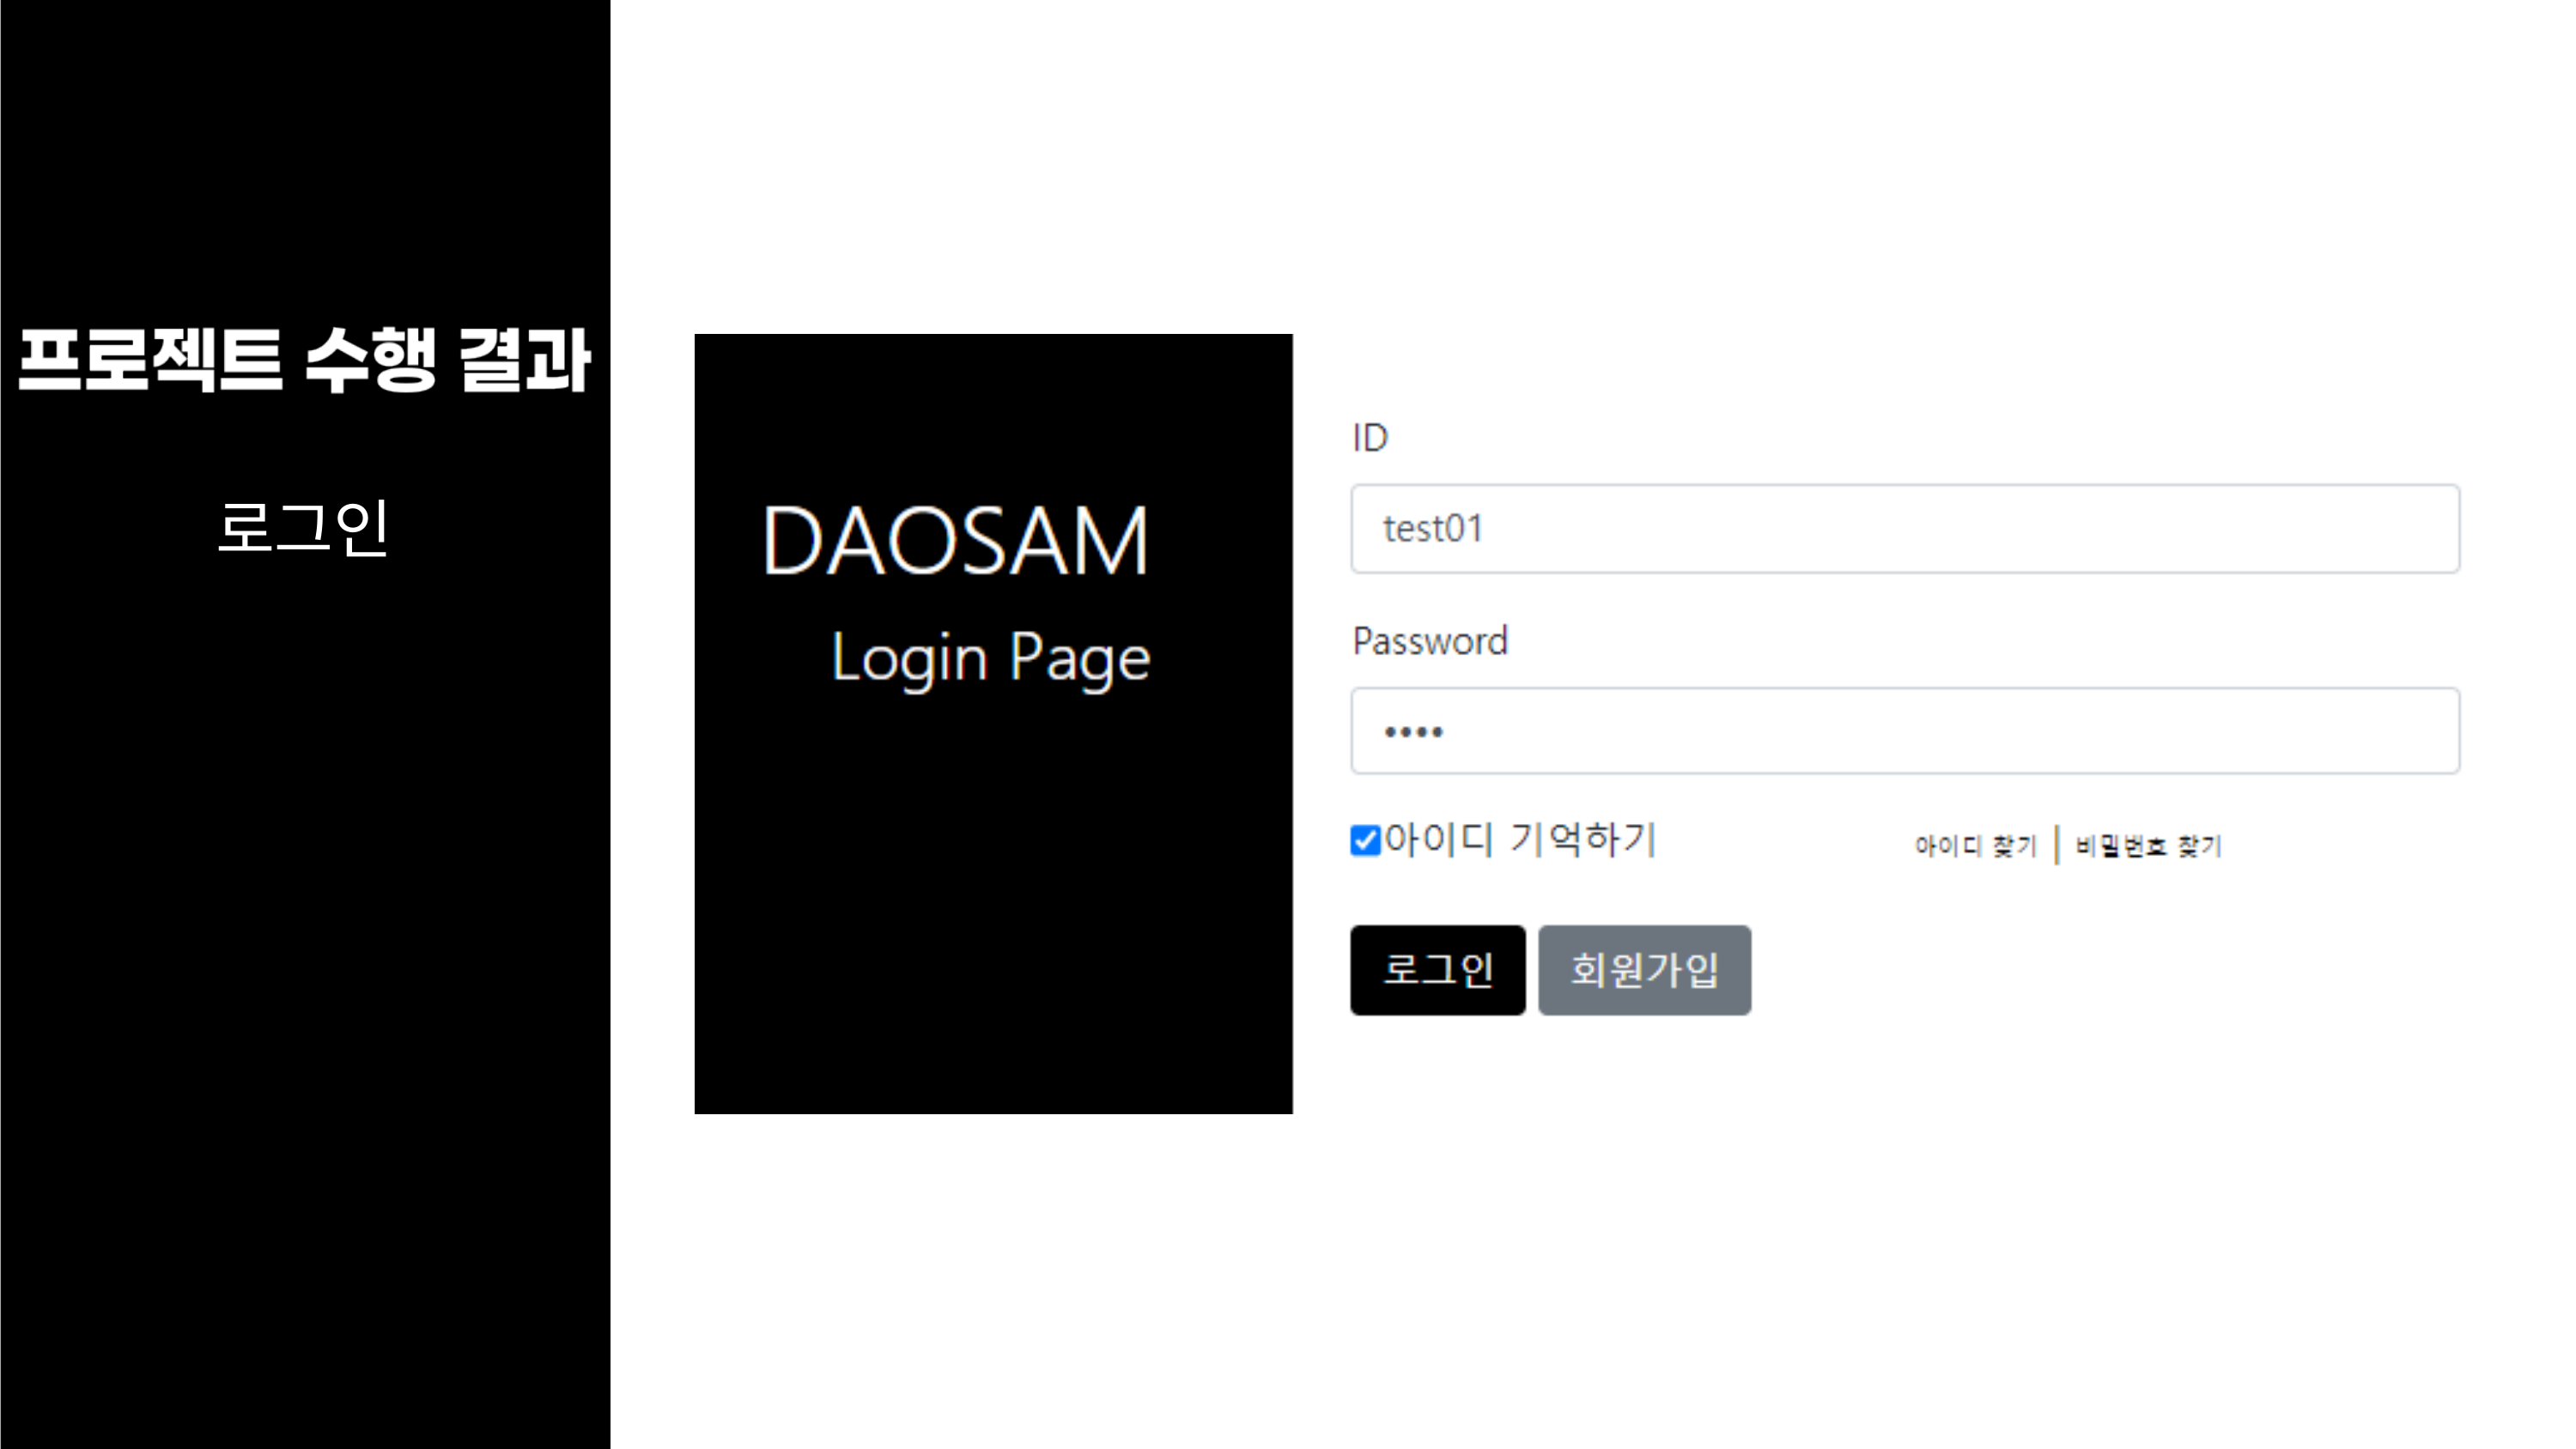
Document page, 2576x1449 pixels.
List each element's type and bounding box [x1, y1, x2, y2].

picture [0, 305, 627, 429]
text_box [0, 0, 611, 304]
text_box [0, 435, 611, 1449]
picture [694, 334, 2524, 1114]
